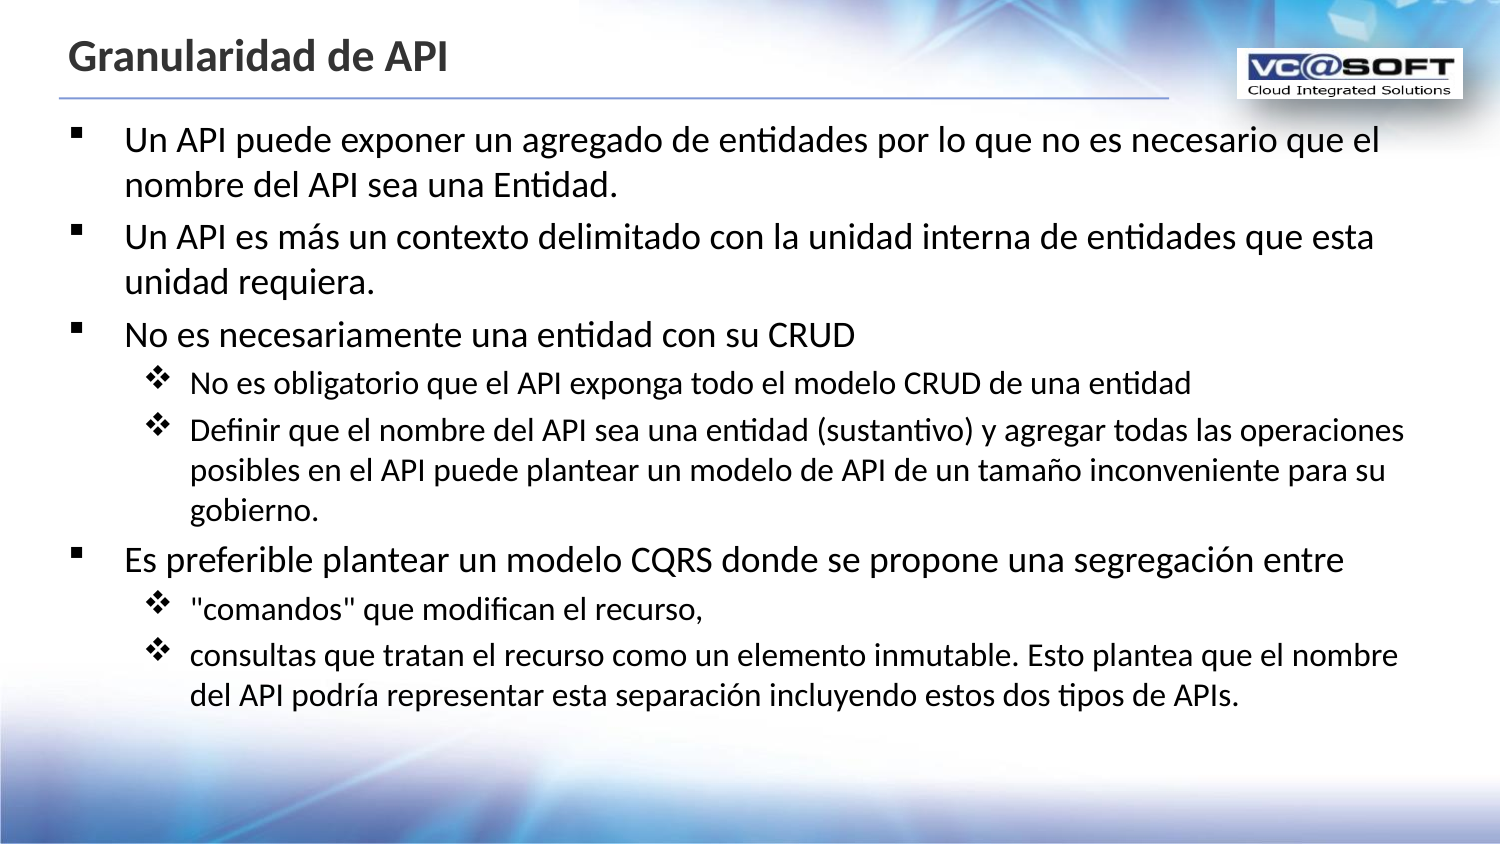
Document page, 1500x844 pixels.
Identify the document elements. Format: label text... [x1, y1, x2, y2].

picture [579, 0, 1500, 150]
list Un API puede exponer un agregado de entidades por lo que no es necesario que el nombre del API sea una Entidad. Un API es más un contexto delimitado con la unidad interna de entidades que esta unidad requiera. No es necesariamente una entidad con su CRUD No es obligatorio que el API exponga todo el modelo CRUD de una entidad Definir que el nombre del API sea una entidad (sustantivo) y agregar todas las operaciones posibles en el API puede plantear un modelo de API de un tamaño inconveniente para su gobierno. Es preferible plantear un modelo CQRS donde se propone una segregación entre "comandos" que modifican el recurso, consultas que tratan el recurso como un elemento inmutable. Esto plantea que el nombre del API podría representar esta separación incluyendo estos dos tipos de APIs. [52, 107, 1454, 790]
title Granularidad de API [52, 23, 1190, 83]
picture [0, 663, 1500, 844]
